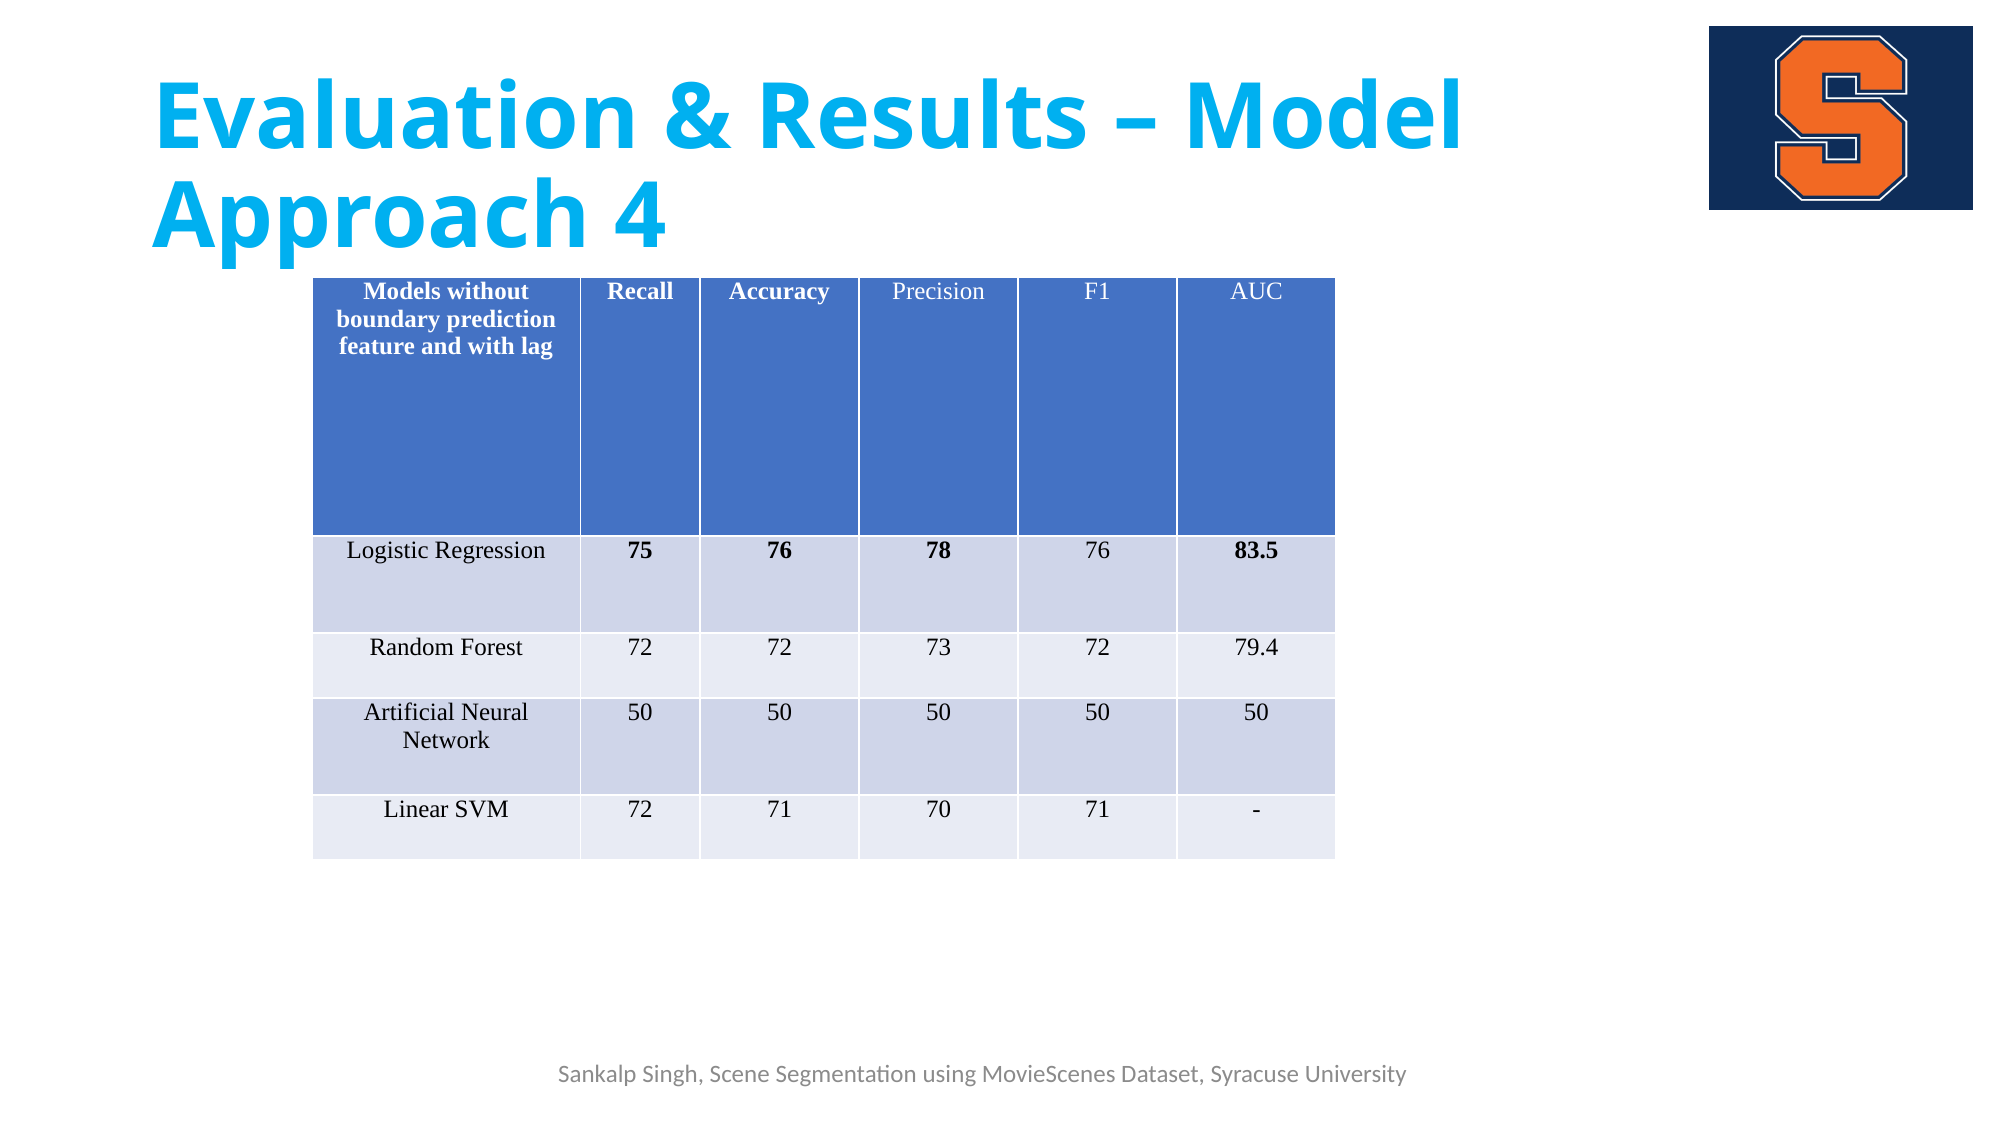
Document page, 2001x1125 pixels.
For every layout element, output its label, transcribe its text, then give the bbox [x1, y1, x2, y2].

table_cell 76 [701, 537, 858, 632]
table_cell 78 [860, 537, 1017, 632]
table_cell 75 [581, 537, 699, 632]
table_cell 50 [860, 699, 1017, 794]
table_cell 71 [701, 796, 858, 859]
footer Sankalp Singh, Scene Segmentation using MovieScenes Dataset, Syracuse University [312, 1042, 1655, 1103]
table_cell 50 [581, 699, 699, 794]
table_header Recall [581, 278, 699, 535]
table_cell 50 [701, 699, 858, 794]
table_header Precision [860, 278, 1017, 535]
table_cell 83.5 [1178, 537, 1335, 632]
table_cell 72 [581, 634, 699, 697]
table_cell 79.4 [1178, 634, 1335, 697]
table_cell 72 [581, 796, 699, 859]
table_header Models without boundary prediction feature and with lag [313, 278, 580, 535]
table_cell 50 [1019, 699, 1176, 794]
table_cell 76 [1019, 537, 1176, 632]
table_cell 50 [1178, 699, 1335, 794]
table_cell 70 [860, 796, 1017, 859]
table_cell 72 [1019, 634, 1176, 697]
table_cell 72 [701, 634, 858, 697]
table_header F1 [1019, 278, 1176, 535]
table_header AUC [1178, 278, 1335, 535]
table_cell 71 [1019, 796, 1176, 859]
table_cell Linear SVM [313, 796, 580, 859]
picture [1709, 26, 1973, 210]
table_cell Random Forest [313, 634, 580, 697]
table_cell - [1178, 796, 1335, 859]
title Evaluation & Results – Model Approach 4 [137, 59, 1863, 278]
table_cell Artificial Neural Network [313, 699, 580, 794]
table_cell 73 [860, 634, 1017, 697]
table_cell Logistic Regression [313, 537, 580, 632]
table_header Accuracy [701, 278, 858, 535]
